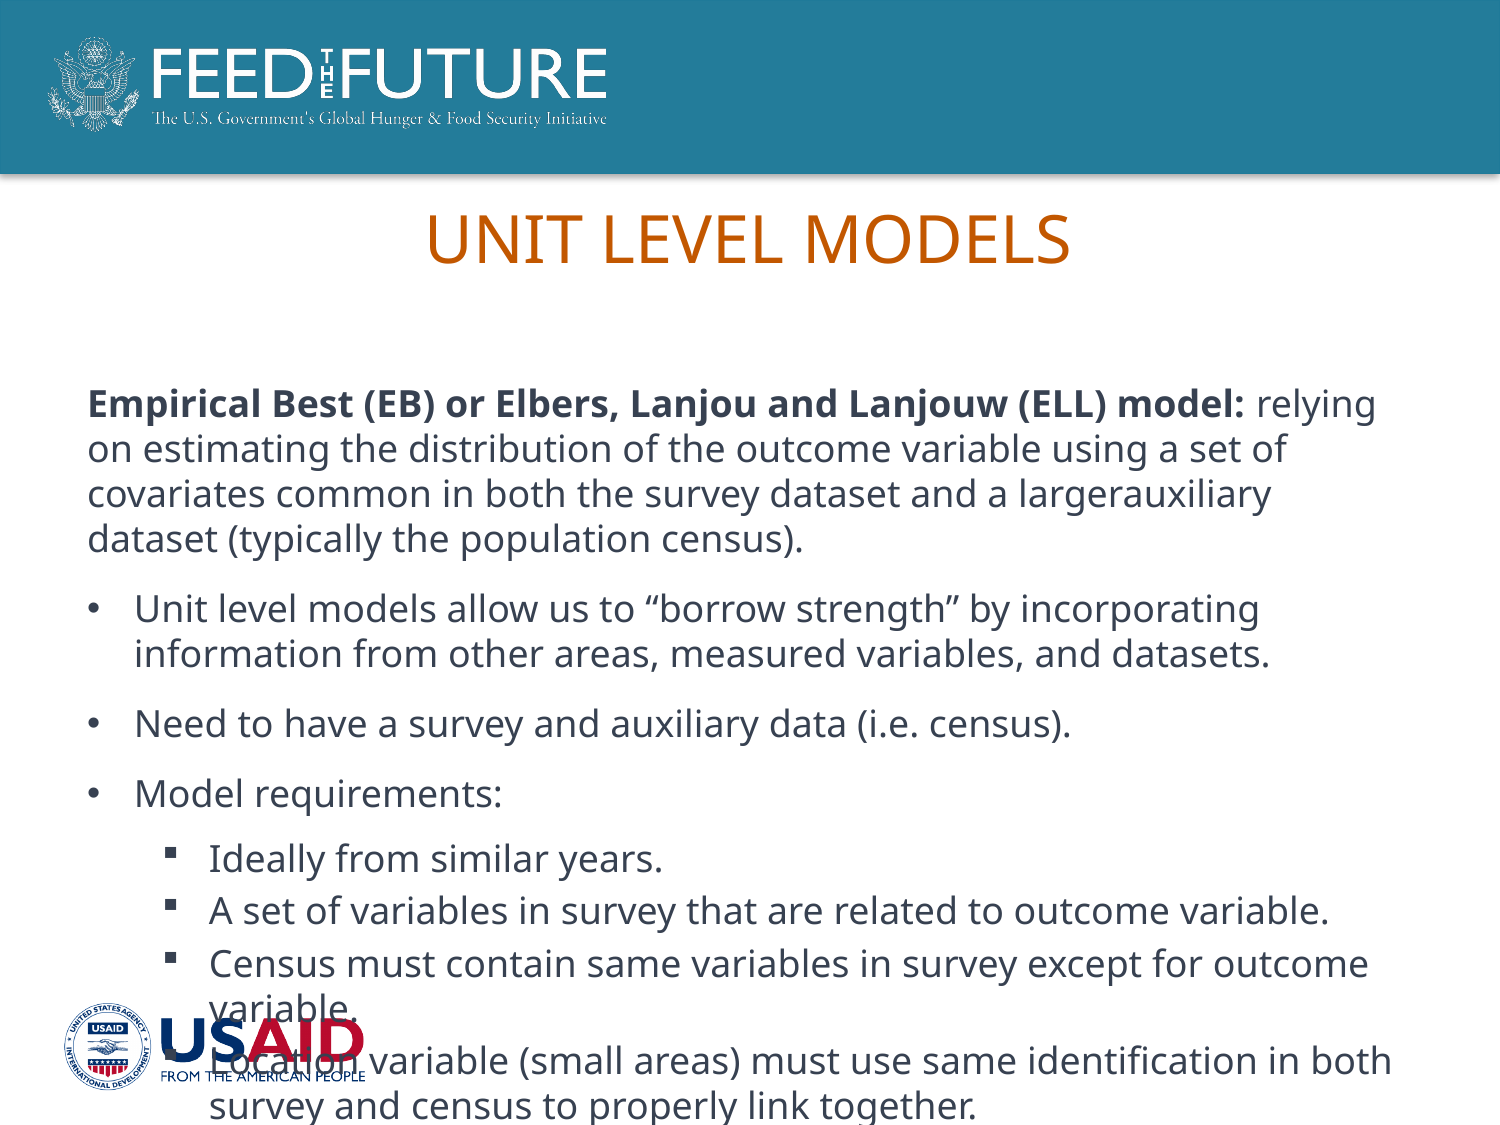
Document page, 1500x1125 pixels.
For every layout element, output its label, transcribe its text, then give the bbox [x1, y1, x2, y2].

title Unit Level Models [73, 189, 1424, 288]
list Empirical Best (EB) or Elbers, Lanjou and Lanjouw (ELL) model: relying on estimating the distribution of the outcome variable using a set of covariates common in both the survey dataset and a largerauxiliary dataset (typically the population census). Unit level models allow us to “borrow strength” by incorporating information from other areas, measured variables, and datasets. Need to have a survey and auxiliary data (i.e. census). Model requirements: Ideally from similar years. A set of variables in survey that are related to outcome variable. Census must contain same variables in survey except for outcome variable. Location variable (small areas) must use same identification in both survey and census to properly link together. [72, 372, 1428, 886]
picture [19, 974, 406, 1125]
